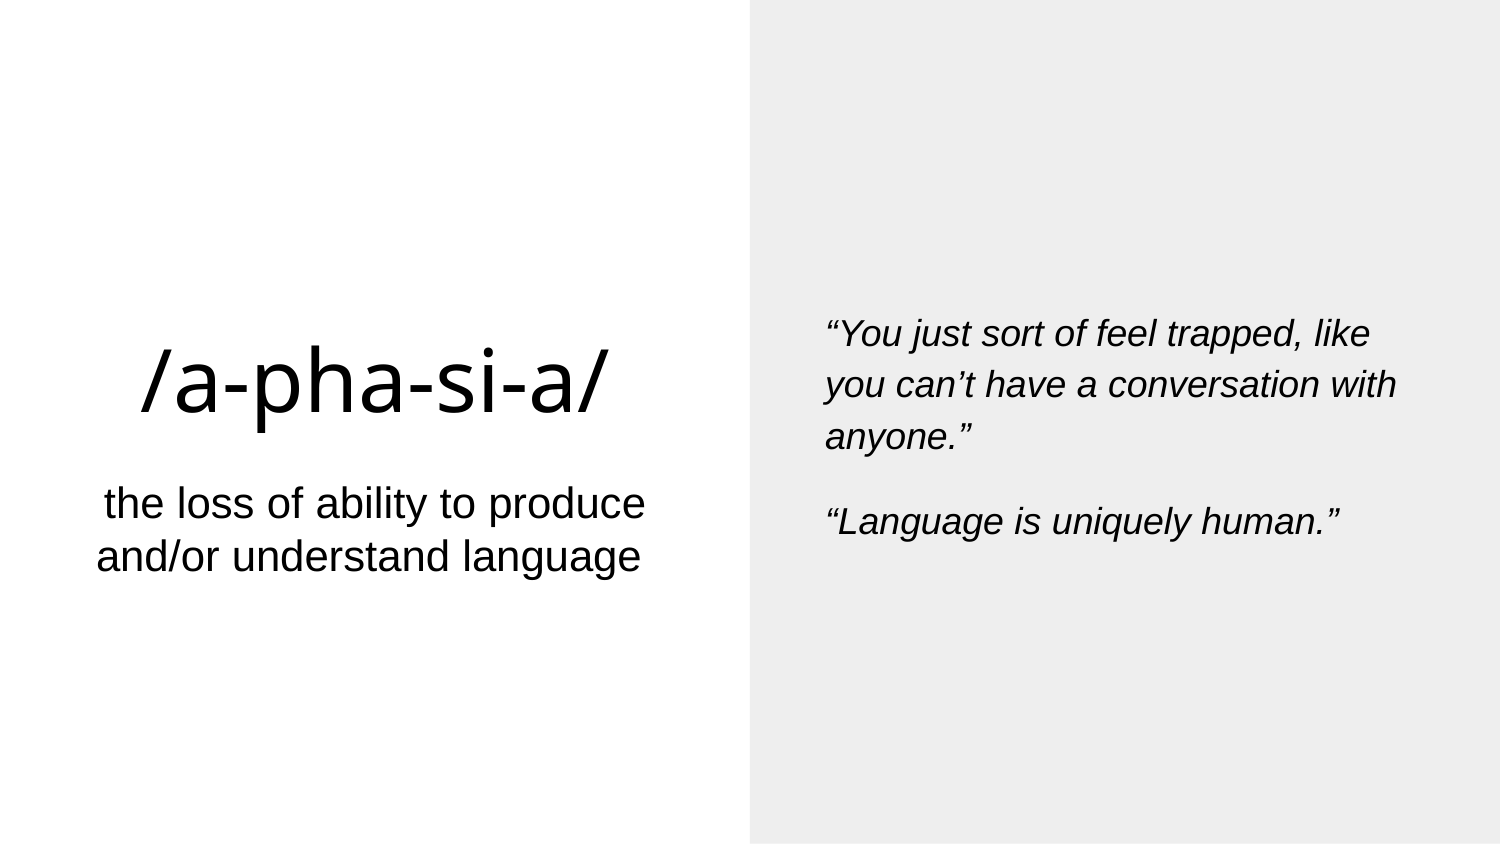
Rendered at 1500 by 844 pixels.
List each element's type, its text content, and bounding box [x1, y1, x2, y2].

subtitle the loss of ability to produce and/or understand language [43, 459, 708, 663]
list “You just sort of feel trapped, like you can’t have a conversation with anyone.” “Language is uniquely human.” [810, 118, 1440, 725]
title /a-pha-si-a/ [43, 202, 708, 446]
